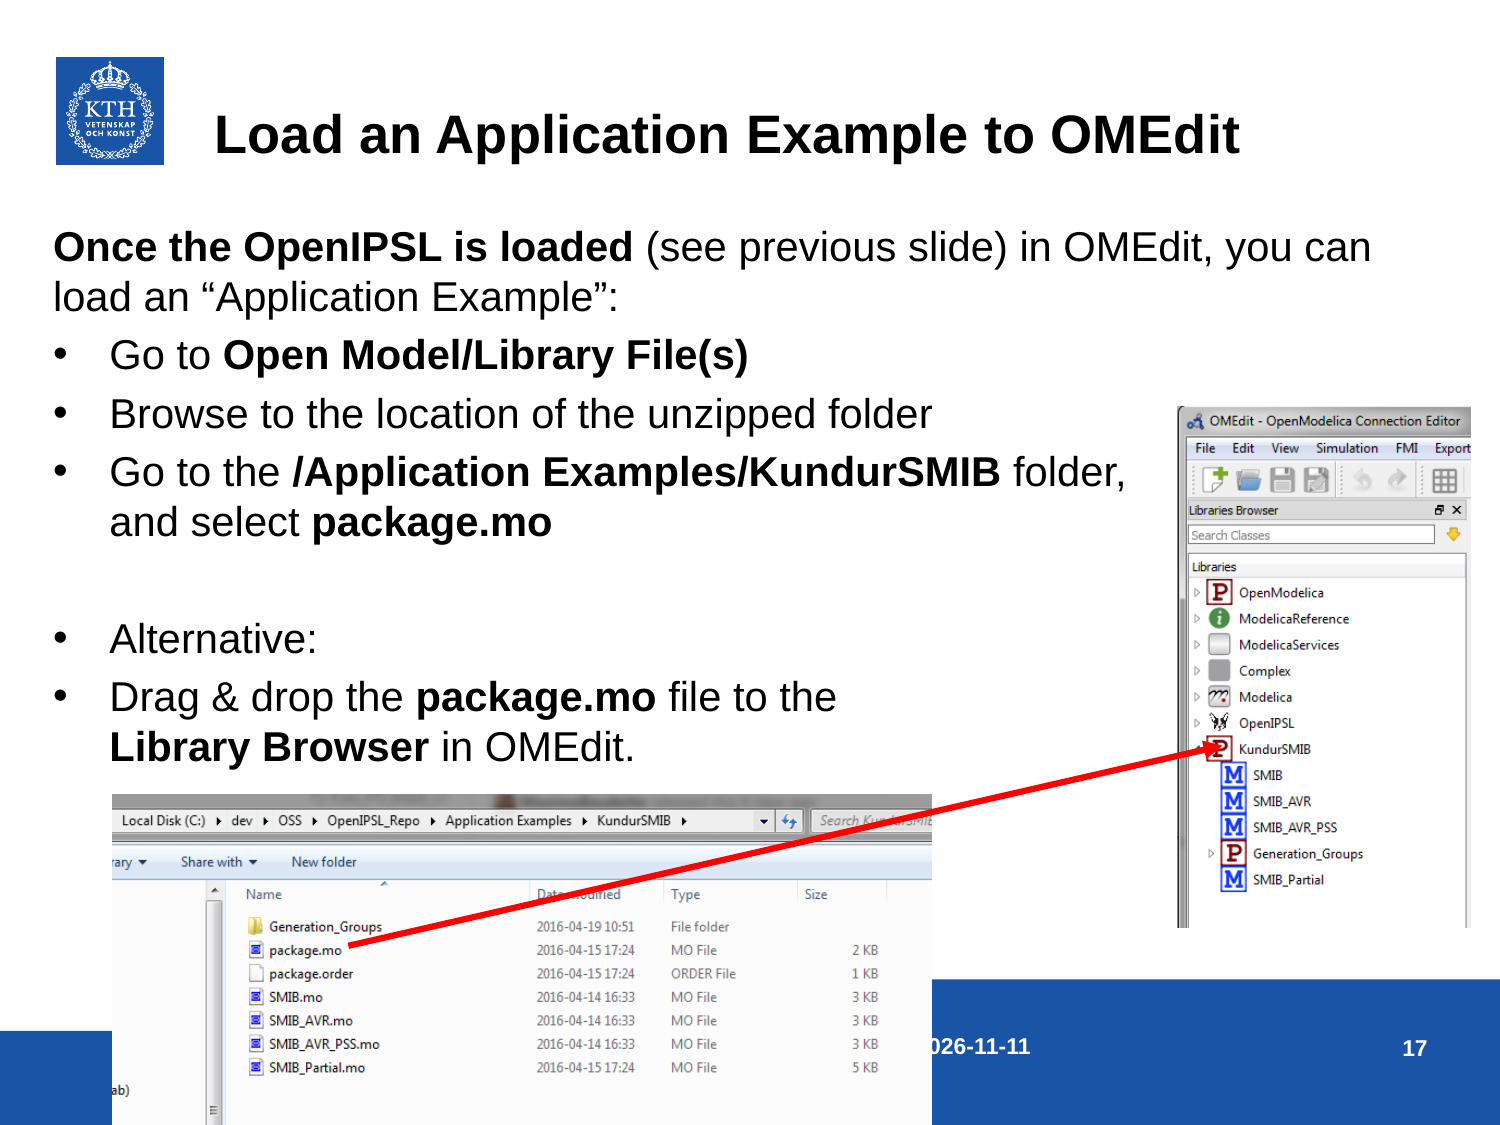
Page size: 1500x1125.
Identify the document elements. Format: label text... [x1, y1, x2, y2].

title Load an Application Example to OMEdit [214, 54, 1447, 165]
text_box [76, 270, 1402, 926]
list Once the OpenIPSL is loaded (see previous slide) in OMEdit, you can load an “Application Example”: Go to Open Model/Library File(s) Browse to the location of the unzipped folder Go to the /Application Examples/KundurSMIB folder, and select package.mo Alternative: Drag & drop the package.mo file to the Library Browser in OMEdit. [53, 219, 1447, 929]
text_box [111, 406, 1471, 1125]
